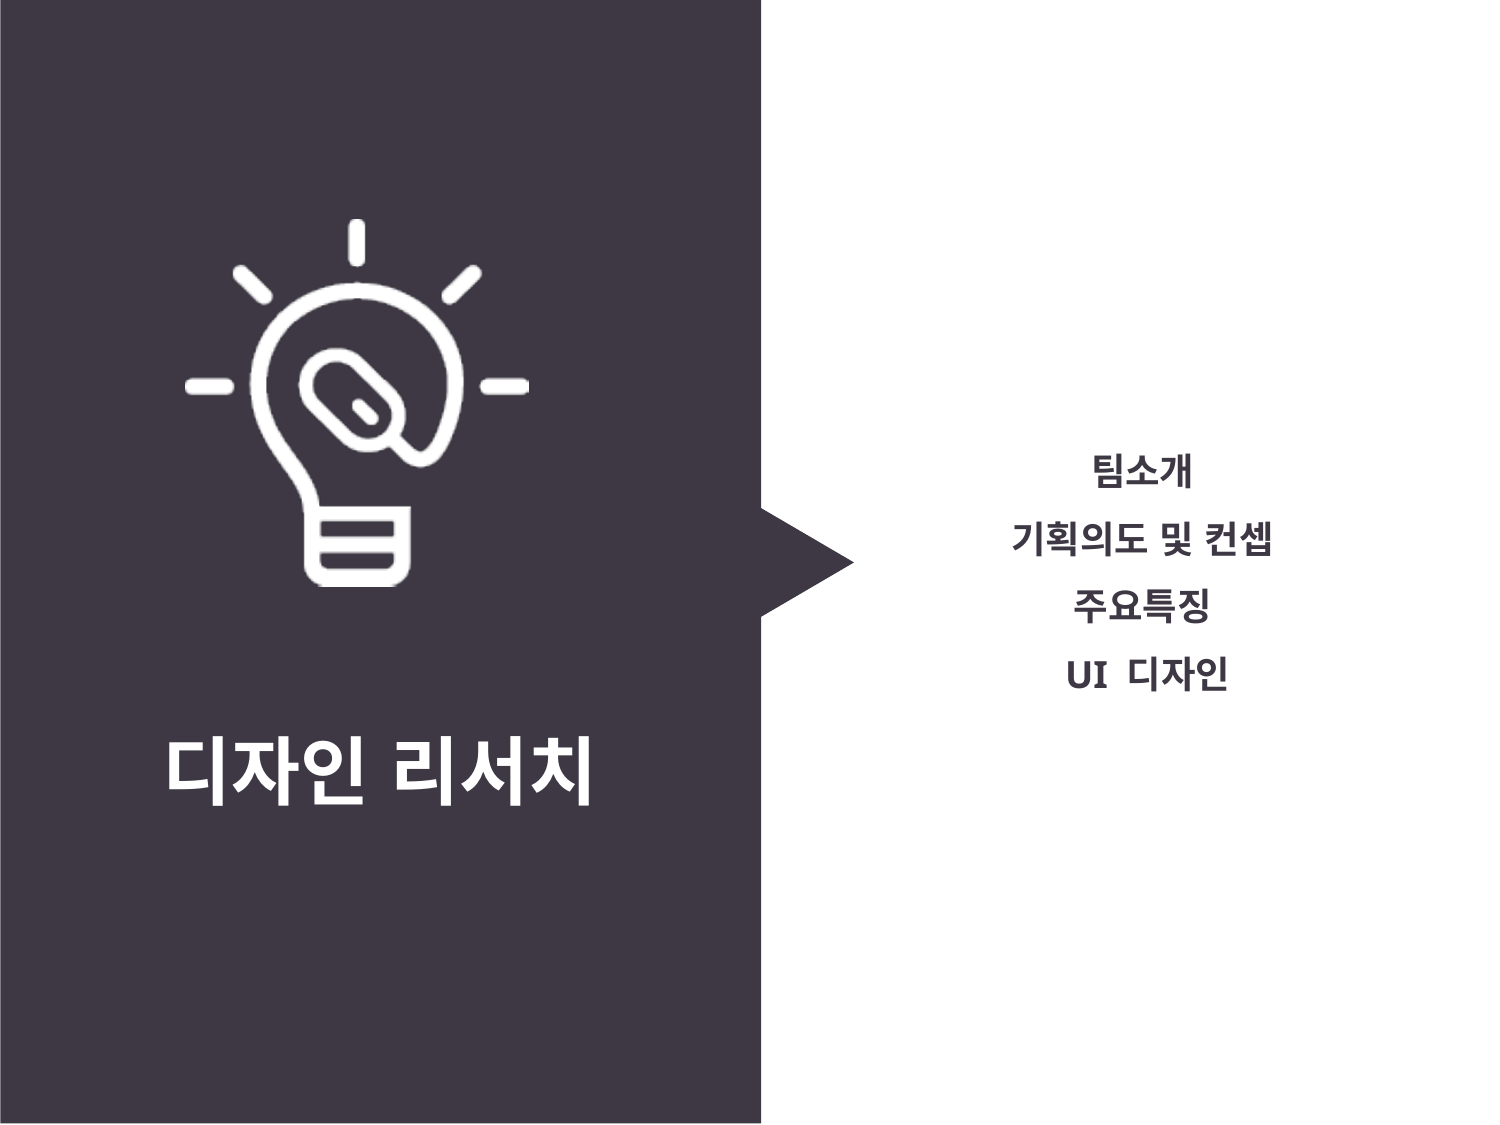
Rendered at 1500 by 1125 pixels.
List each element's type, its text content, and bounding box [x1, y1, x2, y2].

title 디자인 리서치 [33, 680, 727, 858]
picture [185, 219, 529, 587]
text_box 팀소개 기획의도 및 컨셉 주요특징 UI 디자인 [891, 418, 1394, 704]
